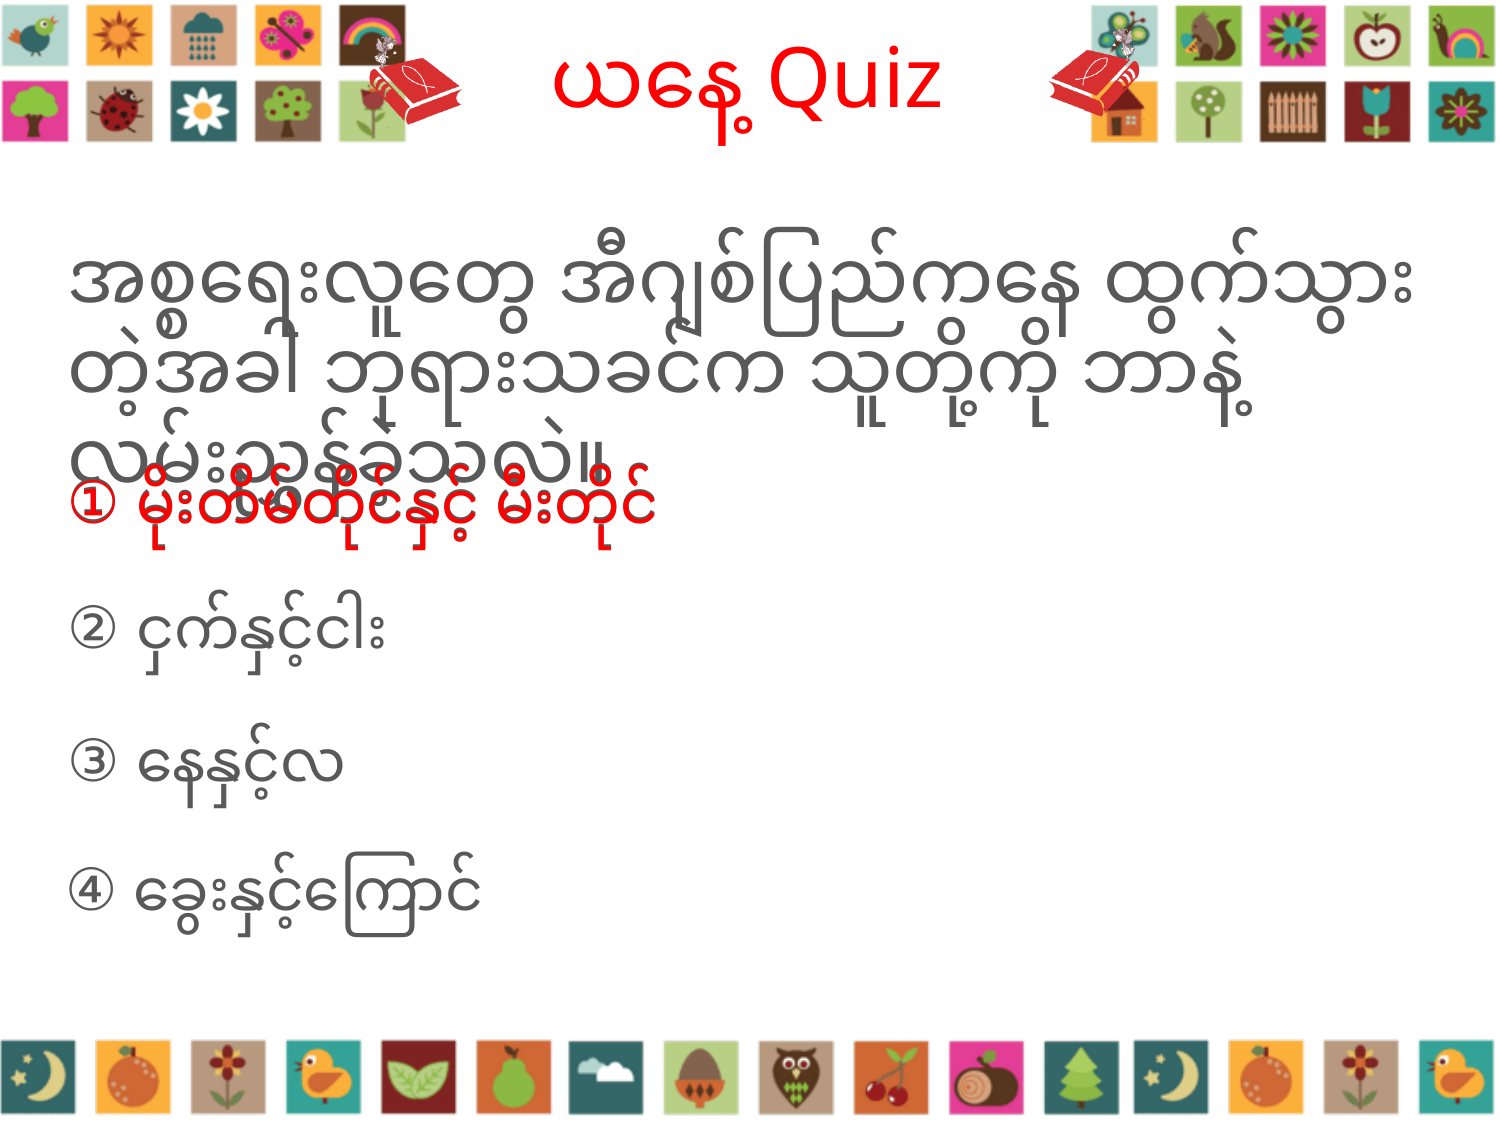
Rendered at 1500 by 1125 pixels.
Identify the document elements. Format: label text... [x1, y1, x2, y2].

picture [1017, 3, 1500, 150]
text_box ④ ခွေးနှင့်ကြောင် [50, 844, 1480, 930]
picture [0, 3, 494, 150]
text_box ② ငှက်နှင့်ငါး [53, 582, 1436, 668]
text_box ① မိုးတိမ်တိုင်နှင့် မီးတိုင် [53, 457, 1483, 543]
text_box ③ နေနှင့်လ [53, 716, 1483, 801]
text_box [0, 1028, 1500, 1118]
text_box ယနေ့ Quiz [425, 16, 1078, 131]
text_box အစ္စရေးလူတွေ အီဂျစ်ပြည်ကနေ ထွက်သွားတဲ့အခါ ဘုရားသခင်က သူတို့ကို ဘာနဲ့ လမ်းညွှန်ခဲ့သလဲ။ [53, 219, 1436, 456]
